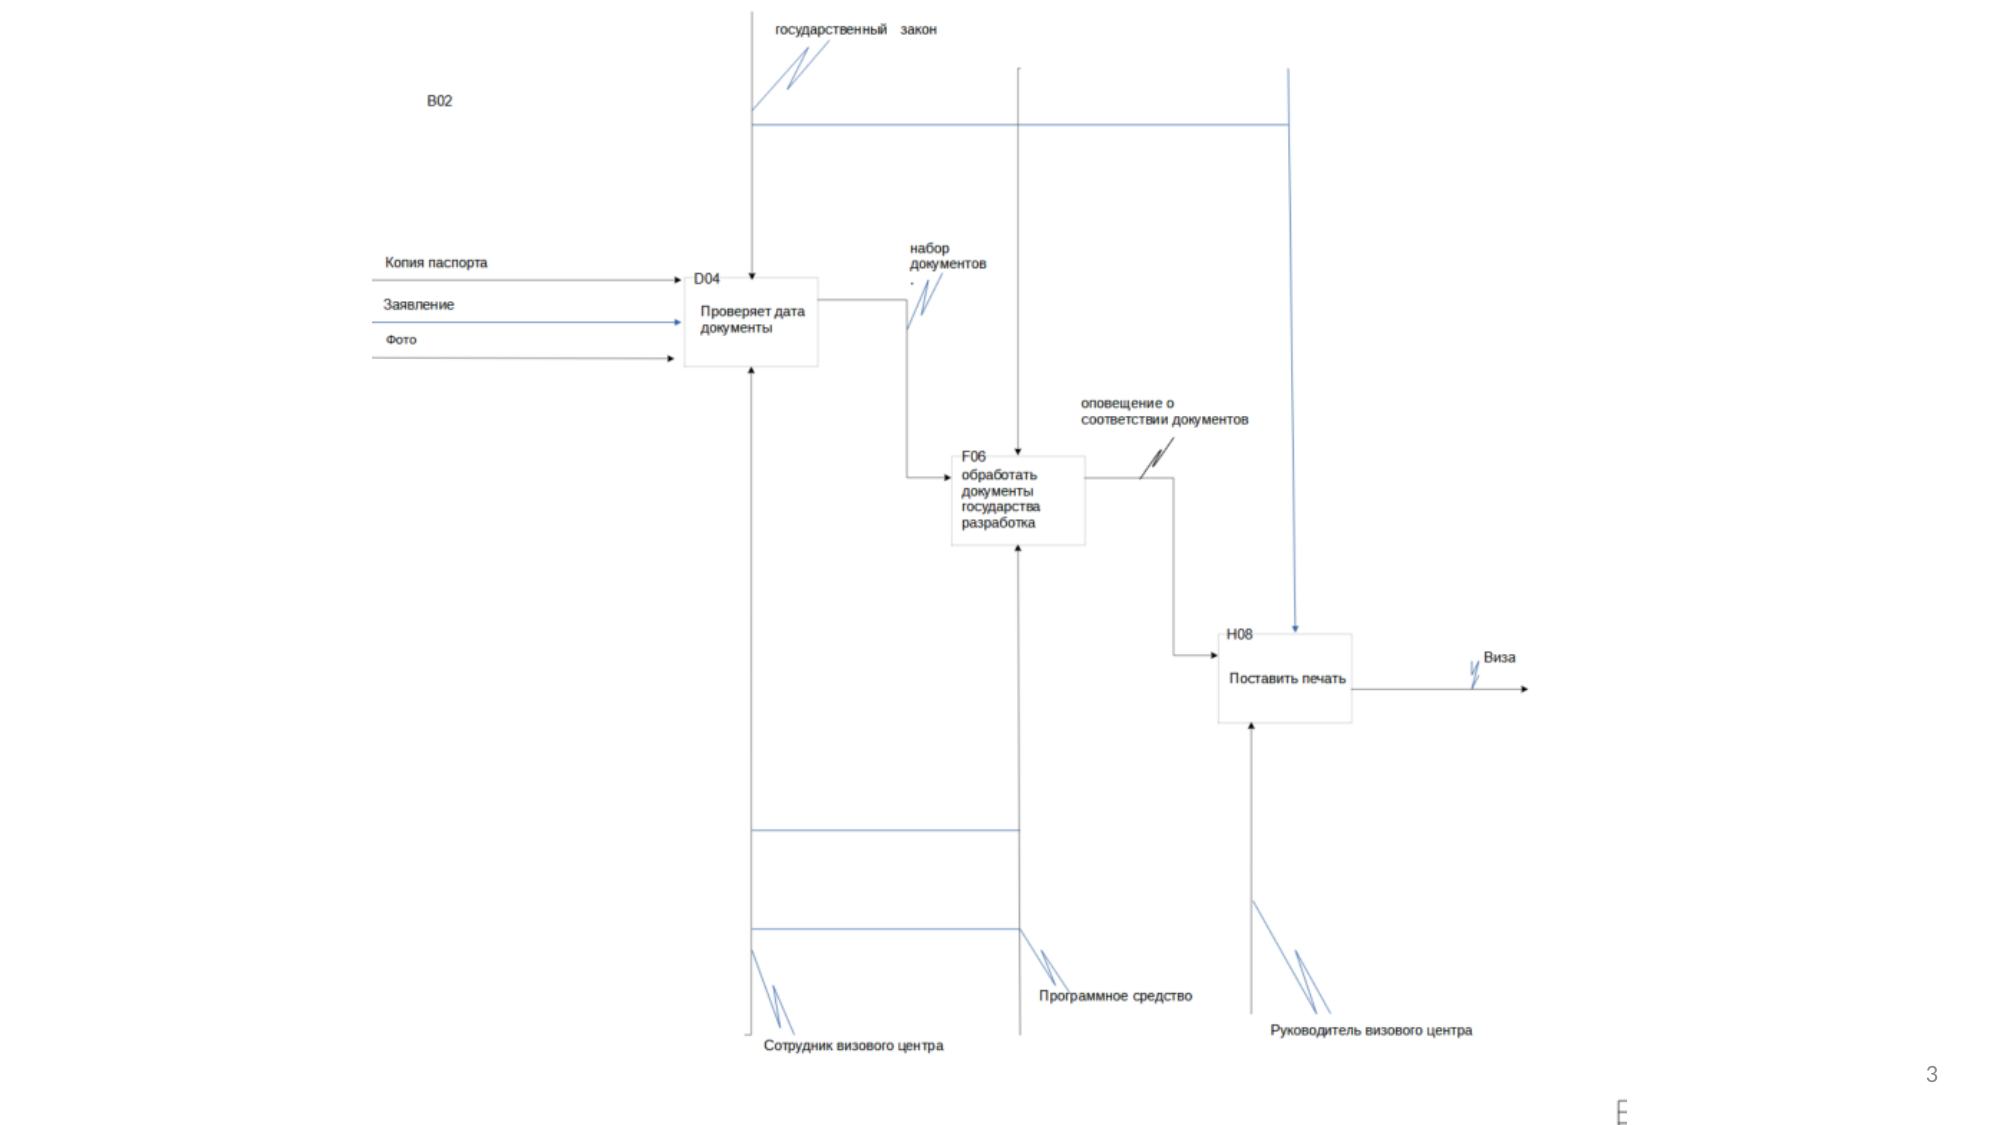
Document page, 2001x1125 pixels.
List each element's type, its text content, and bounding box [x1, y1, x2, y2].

slide_number 3 [1627, 1042, 1954, 1103]
picture [372, 0, 1627, 1125]
